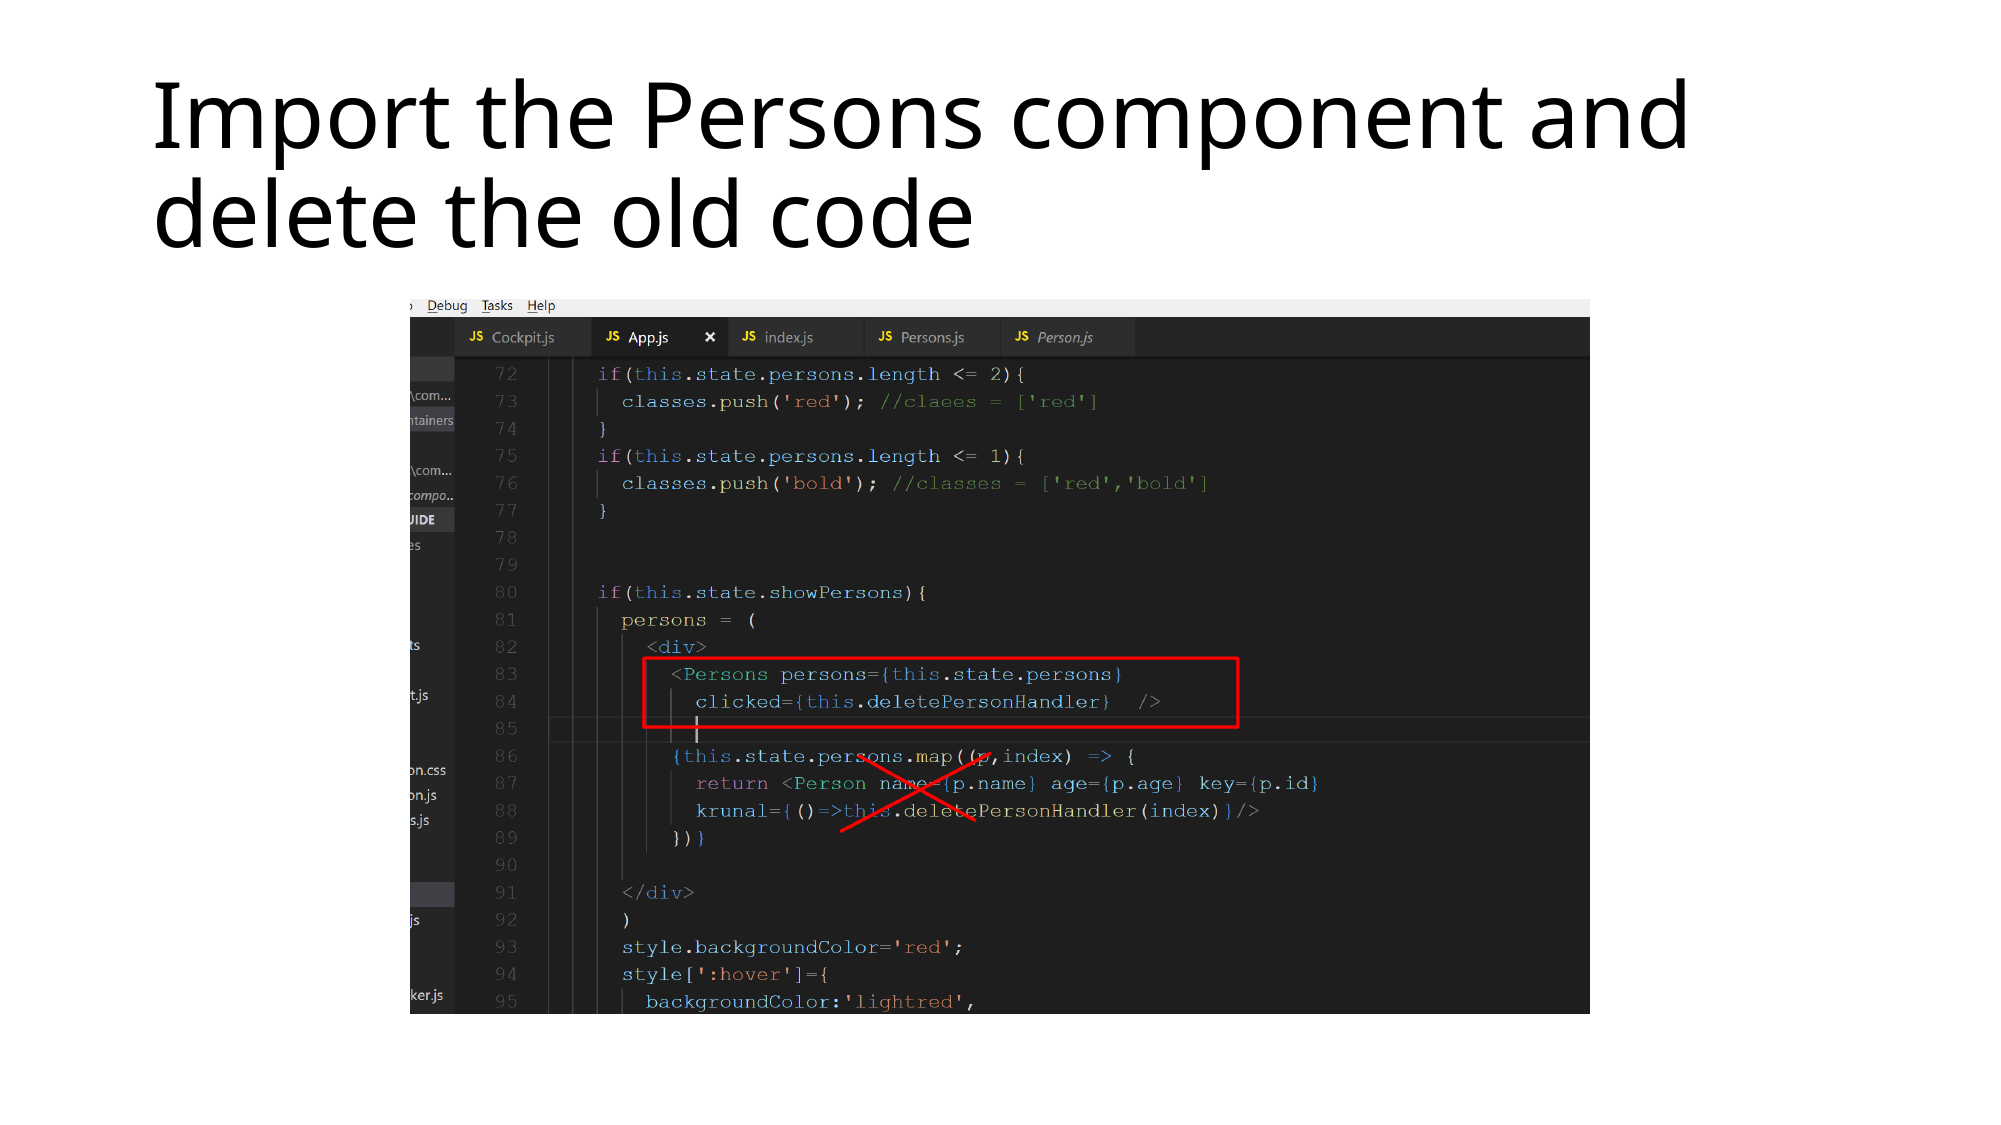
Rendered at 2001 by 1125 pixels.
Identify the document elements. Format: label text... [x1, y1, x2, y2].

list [410, 299, 1590, 1014]
title Import the Persons component and delete the old code [137, 59, 1863, 278]
